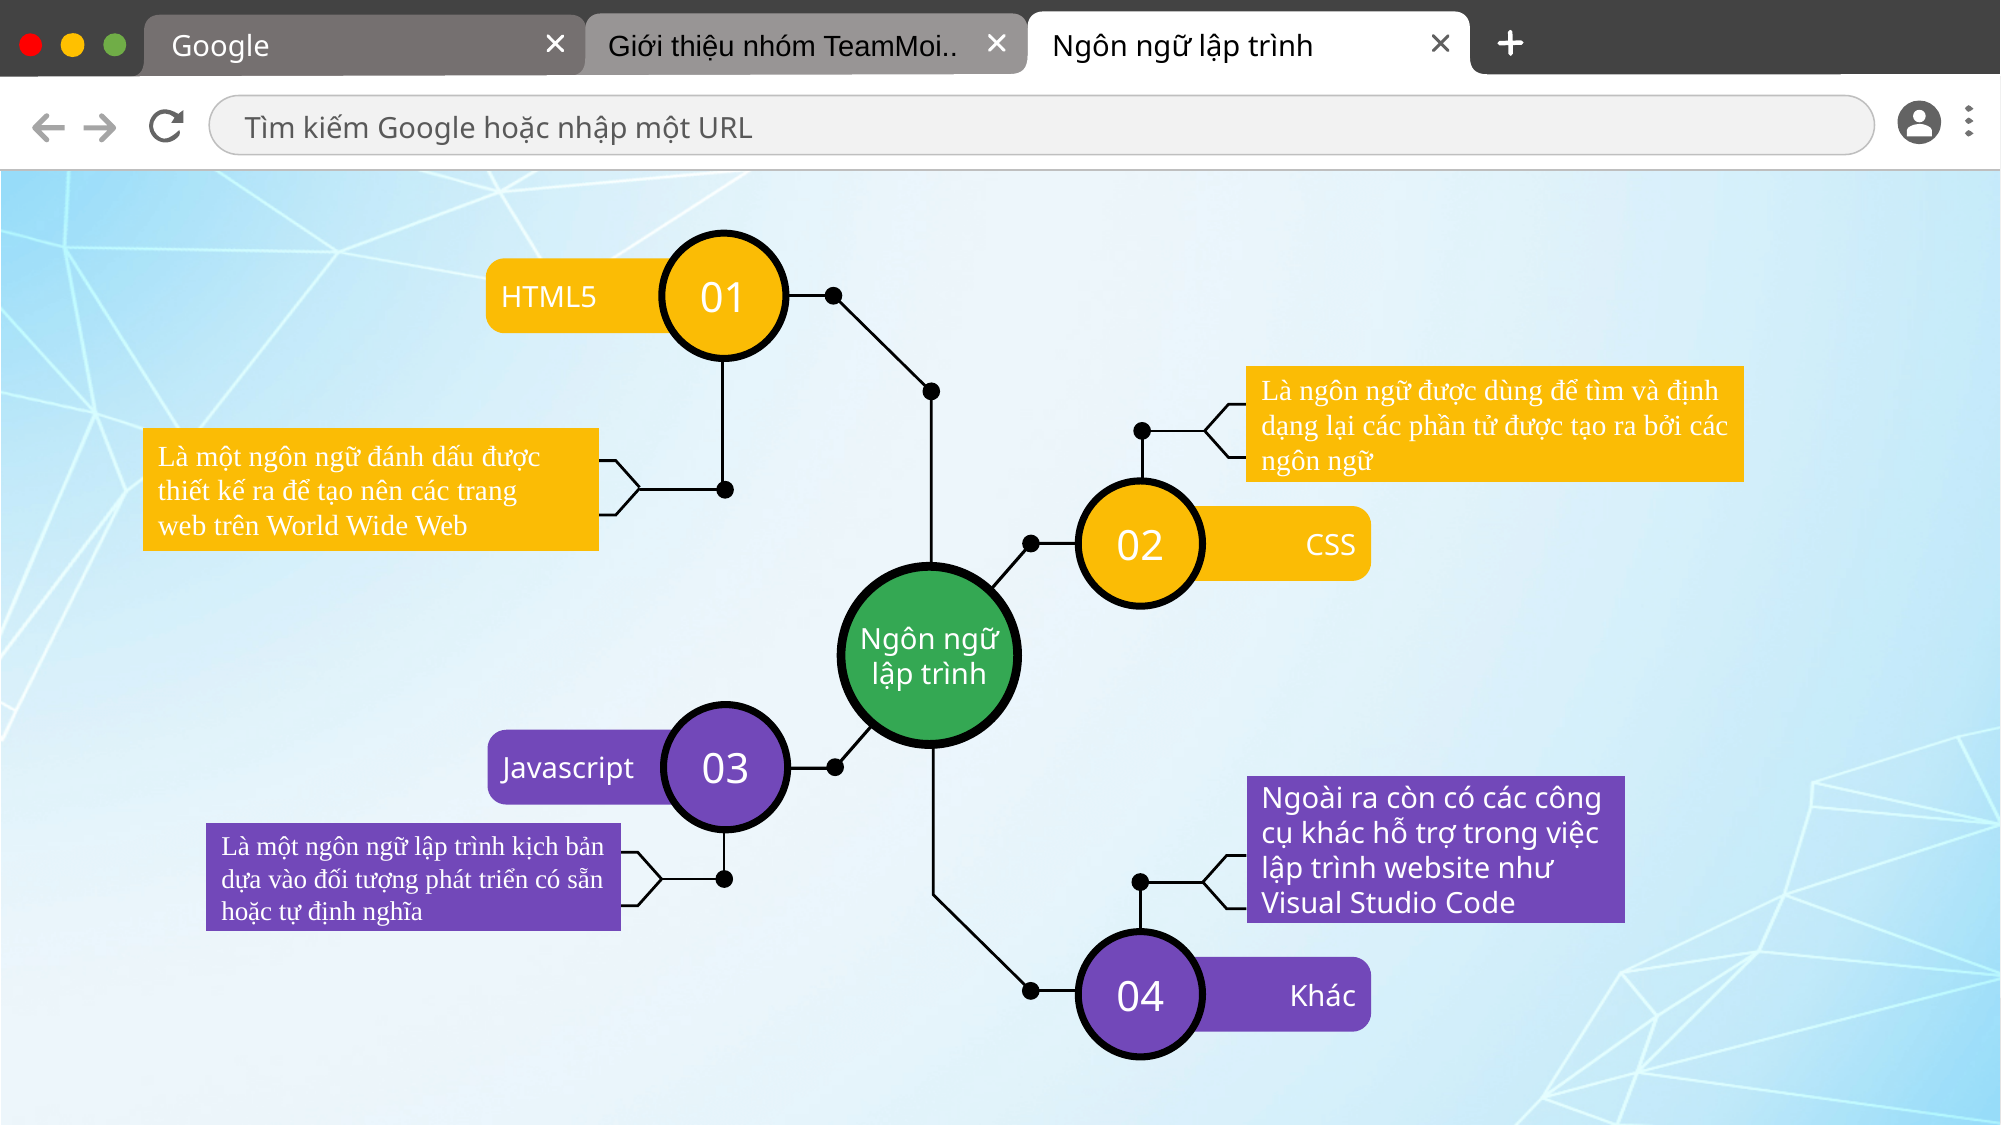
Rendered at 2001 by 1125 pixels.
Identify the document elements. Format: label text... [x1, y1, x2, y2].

text_box Giới thiệu nhóm TeamMoi.. [593, 19, 978, 70]
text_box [142, 229, 941, 632]
text_box Google [156, 19, 455, 70]
text_box [1395, 13, 1468, 79]
text_box [961, 13, 1034, 79]
text_box Ngôn ngữ lập trình [1037, 19, 1336, 70]
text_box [836, 561, 1023, 750]
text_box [206, 655, 934, 932]
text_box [932, 655, 1625, 1061]
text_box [946, 365, 1745, 657]
text_box Tìm kiếm Google hoặc nhập một URL [229, 101, 1281, 153]
picture [1, 170, 2000, 1125]
